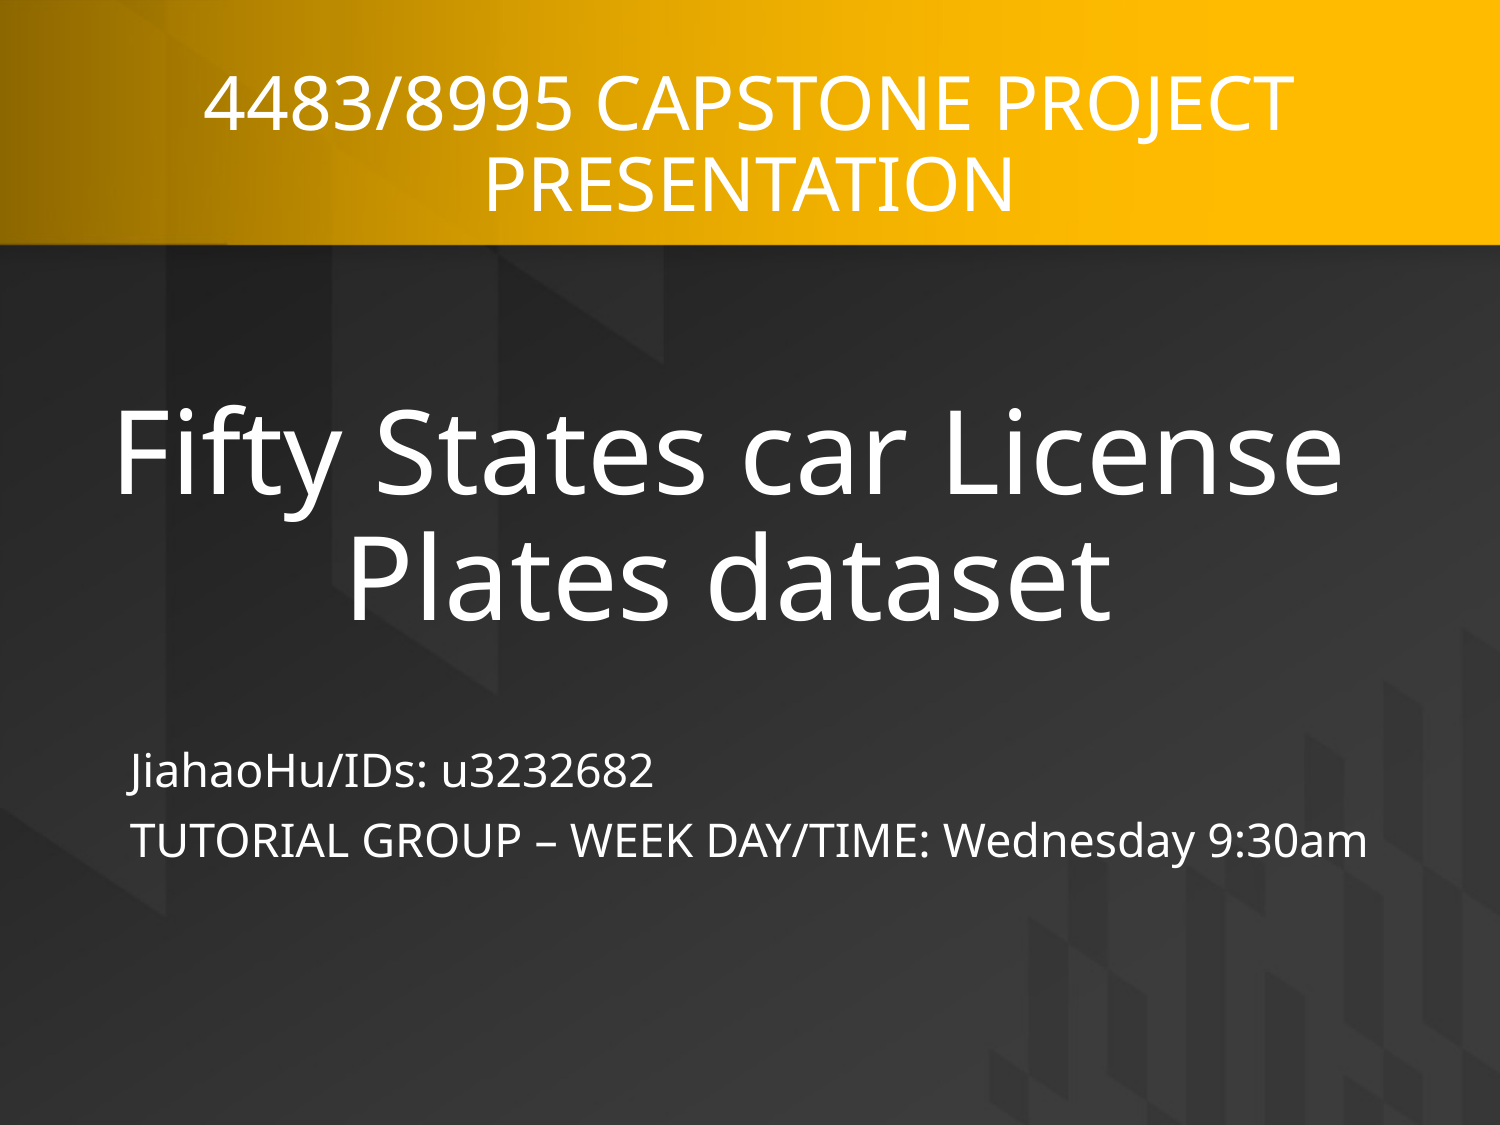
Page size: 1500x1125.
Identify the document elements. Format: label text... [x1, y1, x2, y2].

text_box Fifty States car License Plates dataset [81, 370, 1376, 654]
list JiahaoHu/IDs: u3232682 TUTORIAL GROUP – WEEK DAY/TIME: Wednesday 9:30am [114, 665, 1409, 912]
title 4483/8995 CAPSTONE PROJECT PRESENTATION [18, 16, 1482, 236]
picture [0, 0, 1500, 1125]
